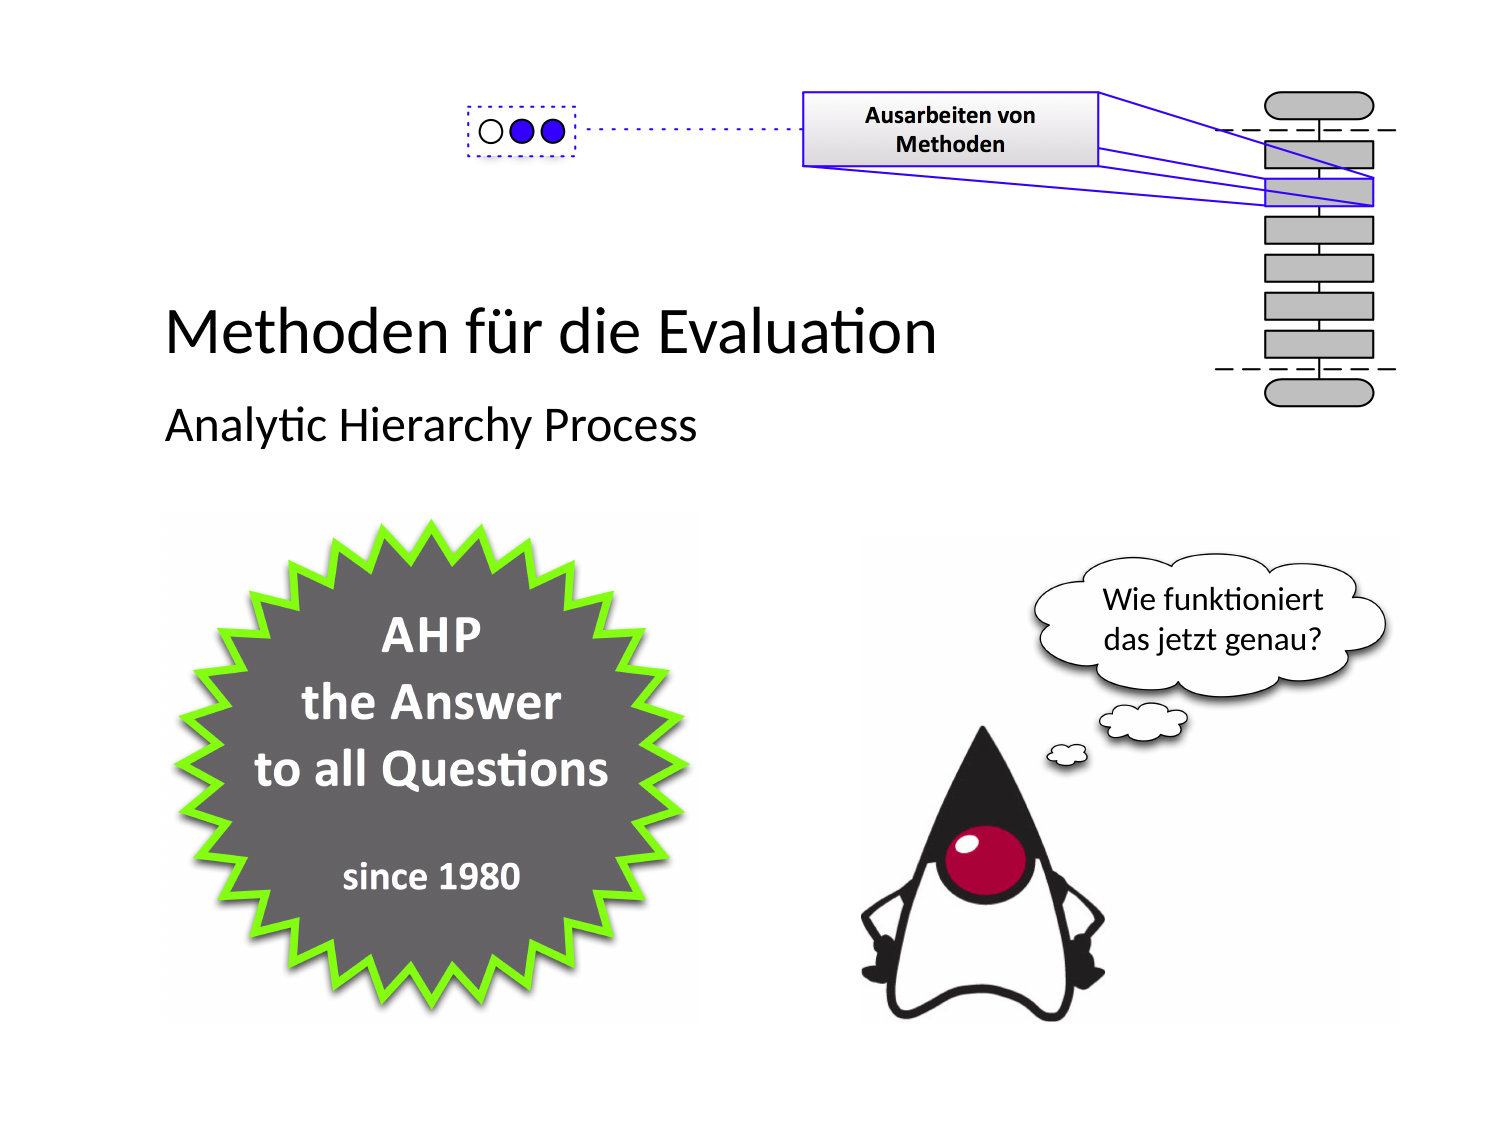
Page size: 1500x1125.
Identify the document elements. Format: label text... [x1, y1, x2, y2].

picture [455, 87, 1401, 411]
picture [861, 536, 1401, 1026]
picture [162, 512, 702, 1026]
text_box Methoden für die Evaluation Analytic Hierarchy Process [149, 279, 1200, 459]
